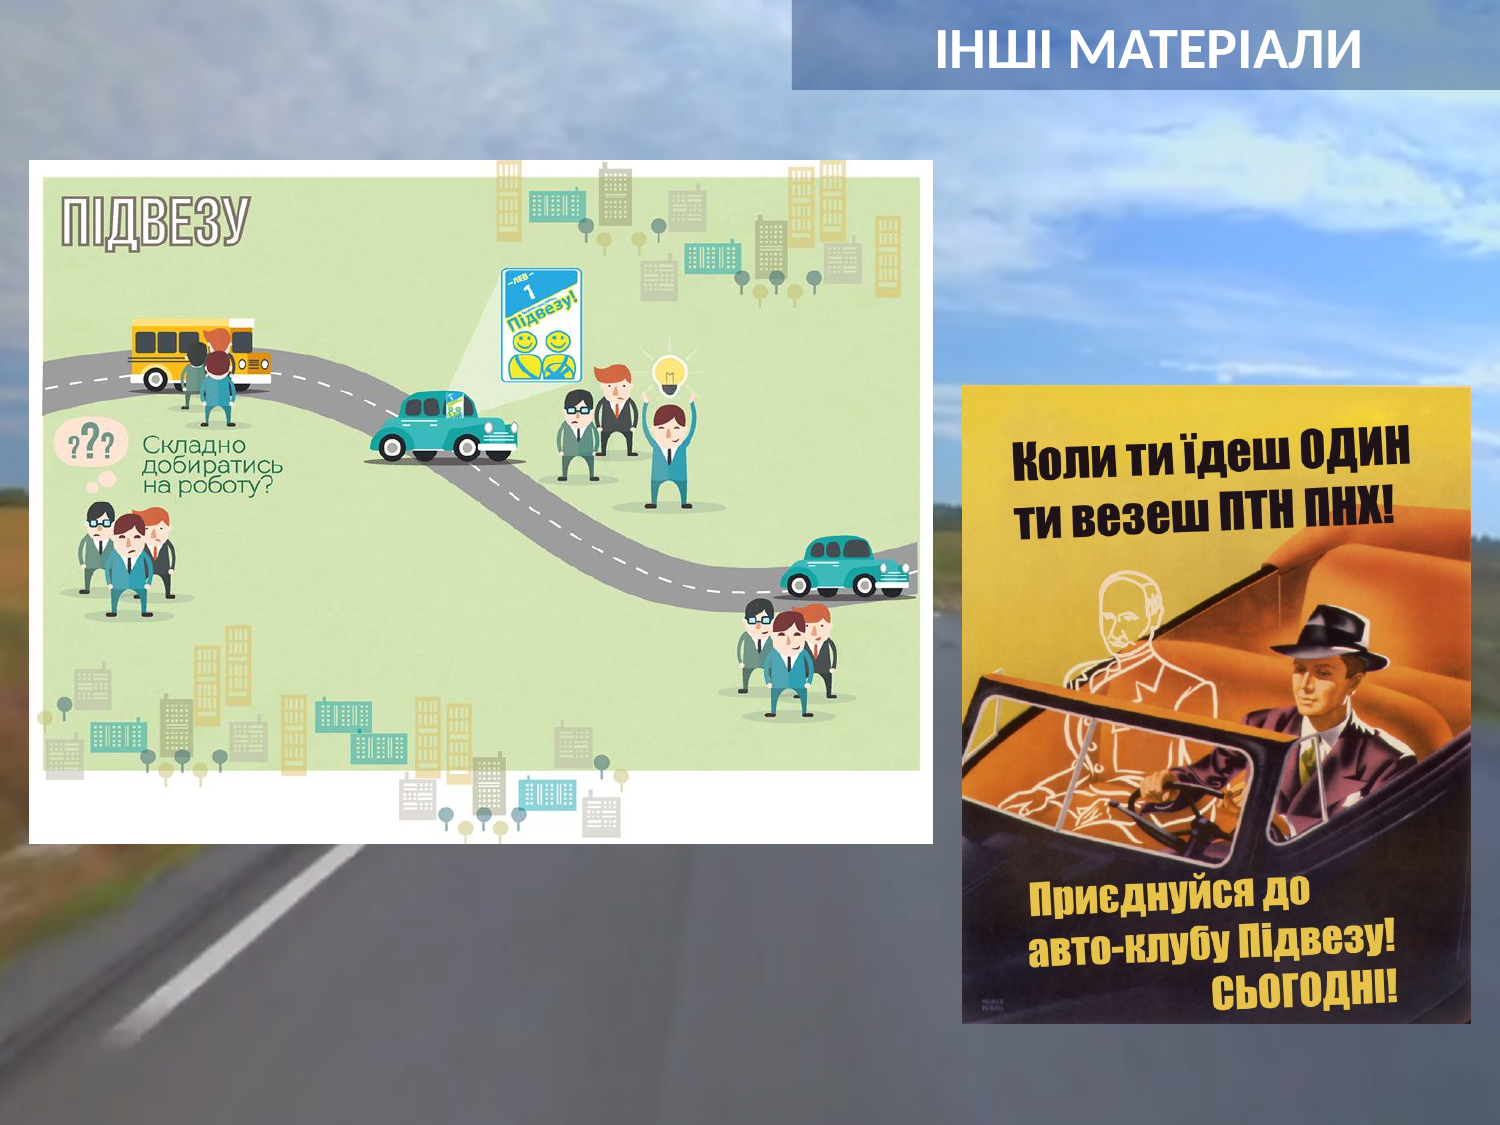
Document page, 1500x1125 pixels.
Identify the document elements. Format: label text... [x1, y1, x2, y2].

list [29, 160, 933, 844]
title Інші матеріали [791, 0, 1500, 90]
text_box Одноразові поїздки Real Time підвезення [0, 0, 1500, 1125]
picture [962, 385, 1471, 1024]
